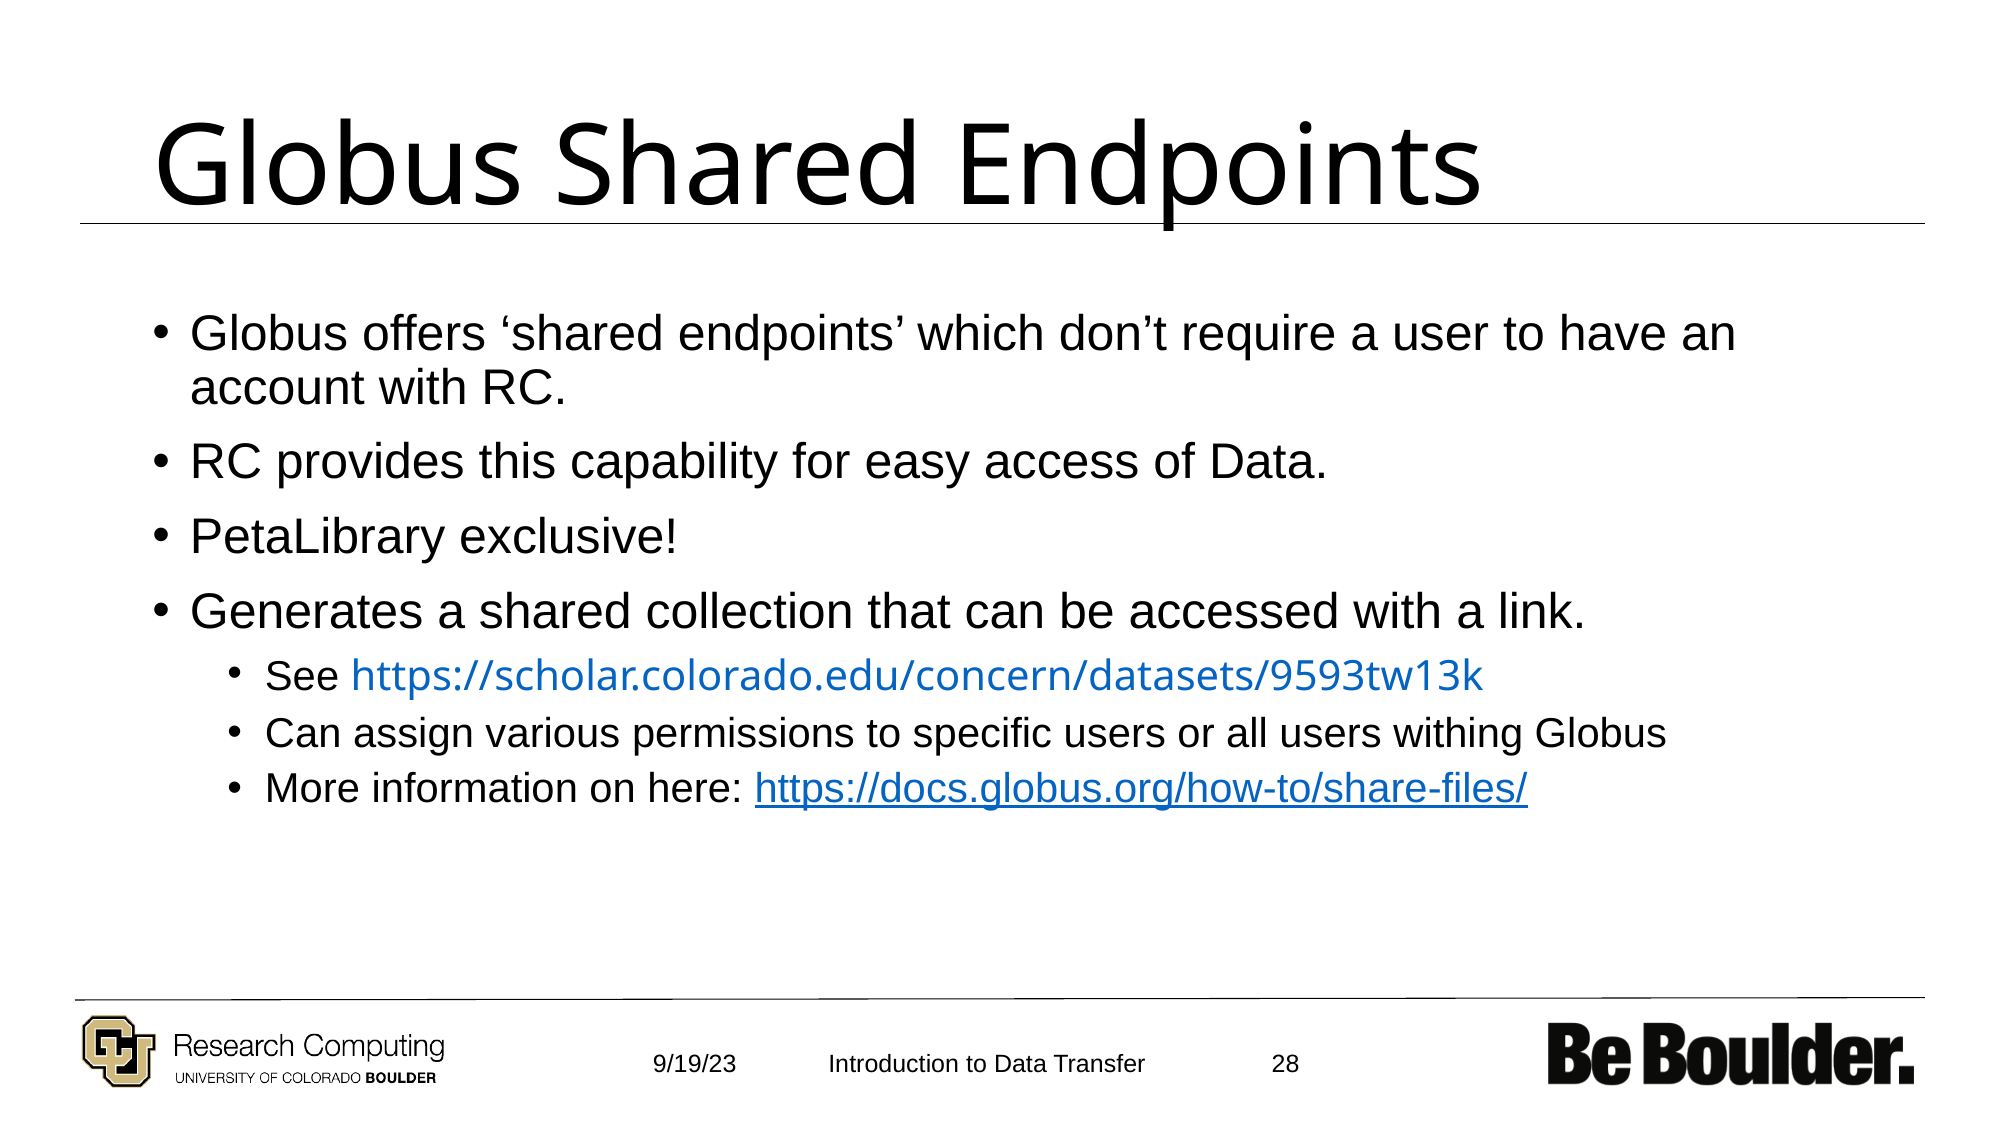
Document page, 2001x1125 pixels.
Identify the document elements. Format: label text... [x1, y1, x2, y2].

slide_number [637, 1032, 772, 1093]
list Globus offers ‘shared endpoints’ which don’t require a user to have an account with RC. RC provides this capability for easy access of Data. PetaLibrary exclusive! Generates a shared collection that can be accessed with a link. See https://scholar.colorado.edu/concern/datasets/9593tw13k Can assign various permissions to specific users or all users withing Globus More information on here: https://docs.globus.org/how-to/share-files/ [137, 299, 1863, 983]
slide_number 28 [1202, 1032, 1315, 1093]
title Globus Shared Endpoints [137, 59, 1863, 278]
footer Introduction to Data Transfer [772, 1032, 1202, 1093]
picture [1524, 1015, 1938, 1088]
picture [81, 1015, 444, 1088]
